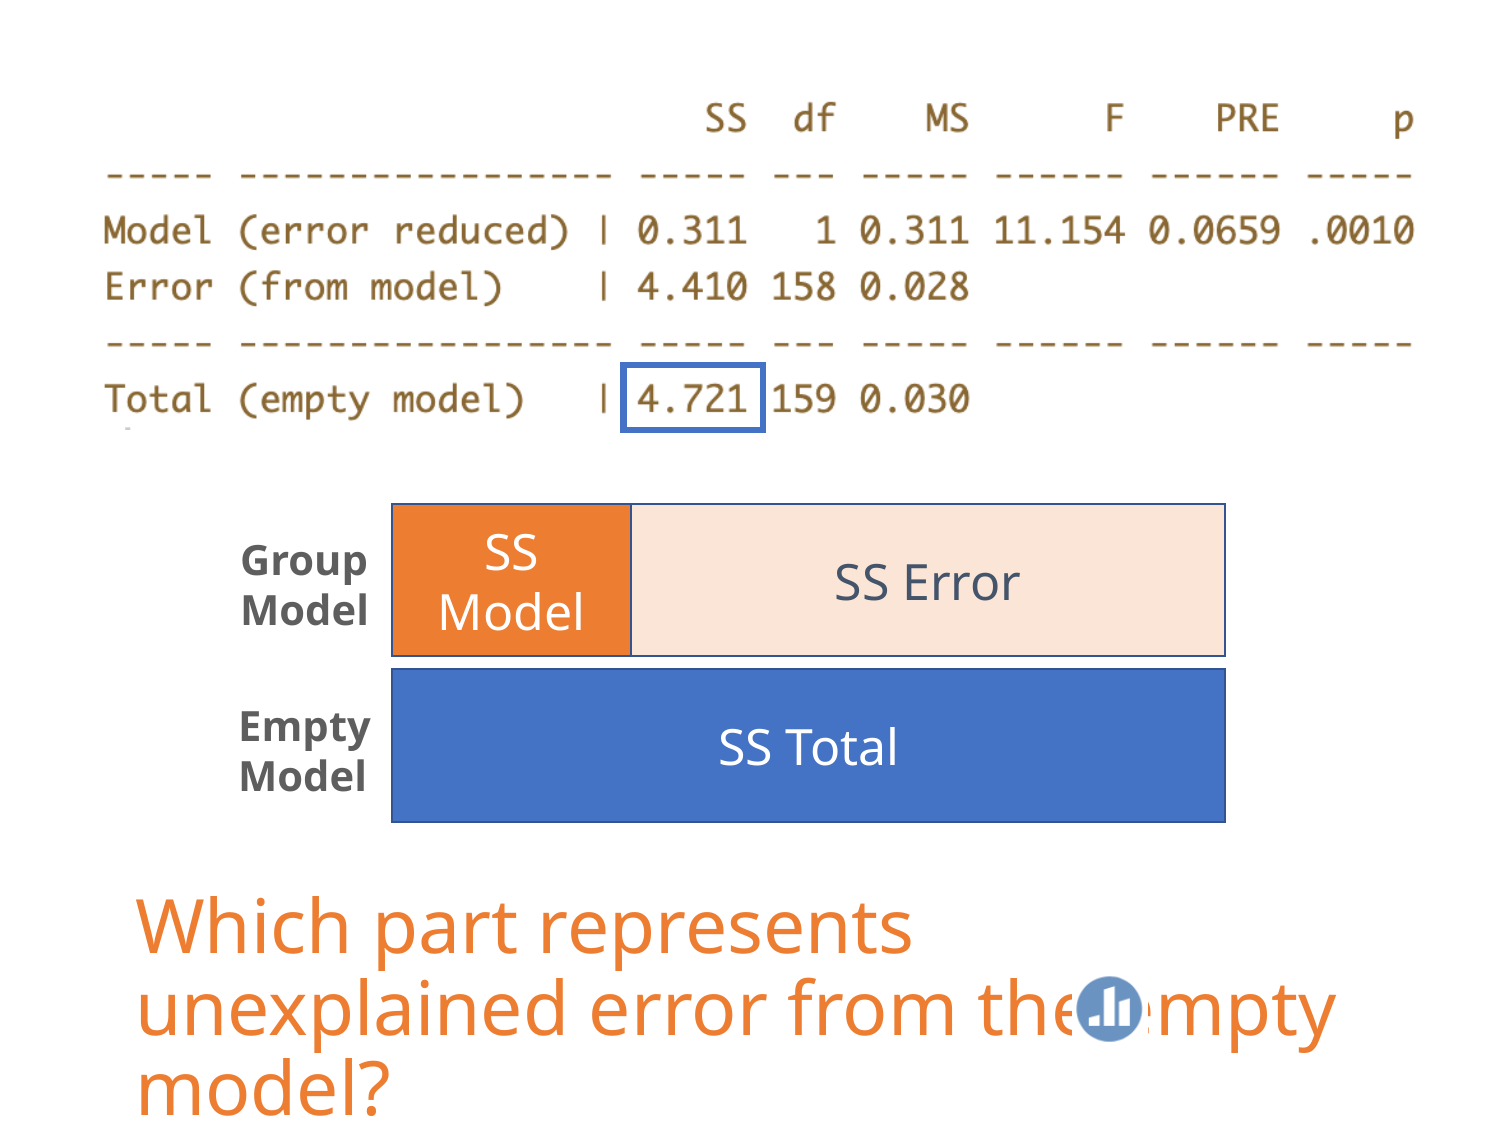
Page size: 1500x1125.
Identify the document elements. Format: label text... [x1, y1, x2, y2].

picture [1071, 968, 1148, 1048]
picture [87, 88, 1444, 431]
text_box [234, 503, 1226, 823]
text_box Which part represents unexplained error from the empty model? [120, 881, 1376, 1035]
